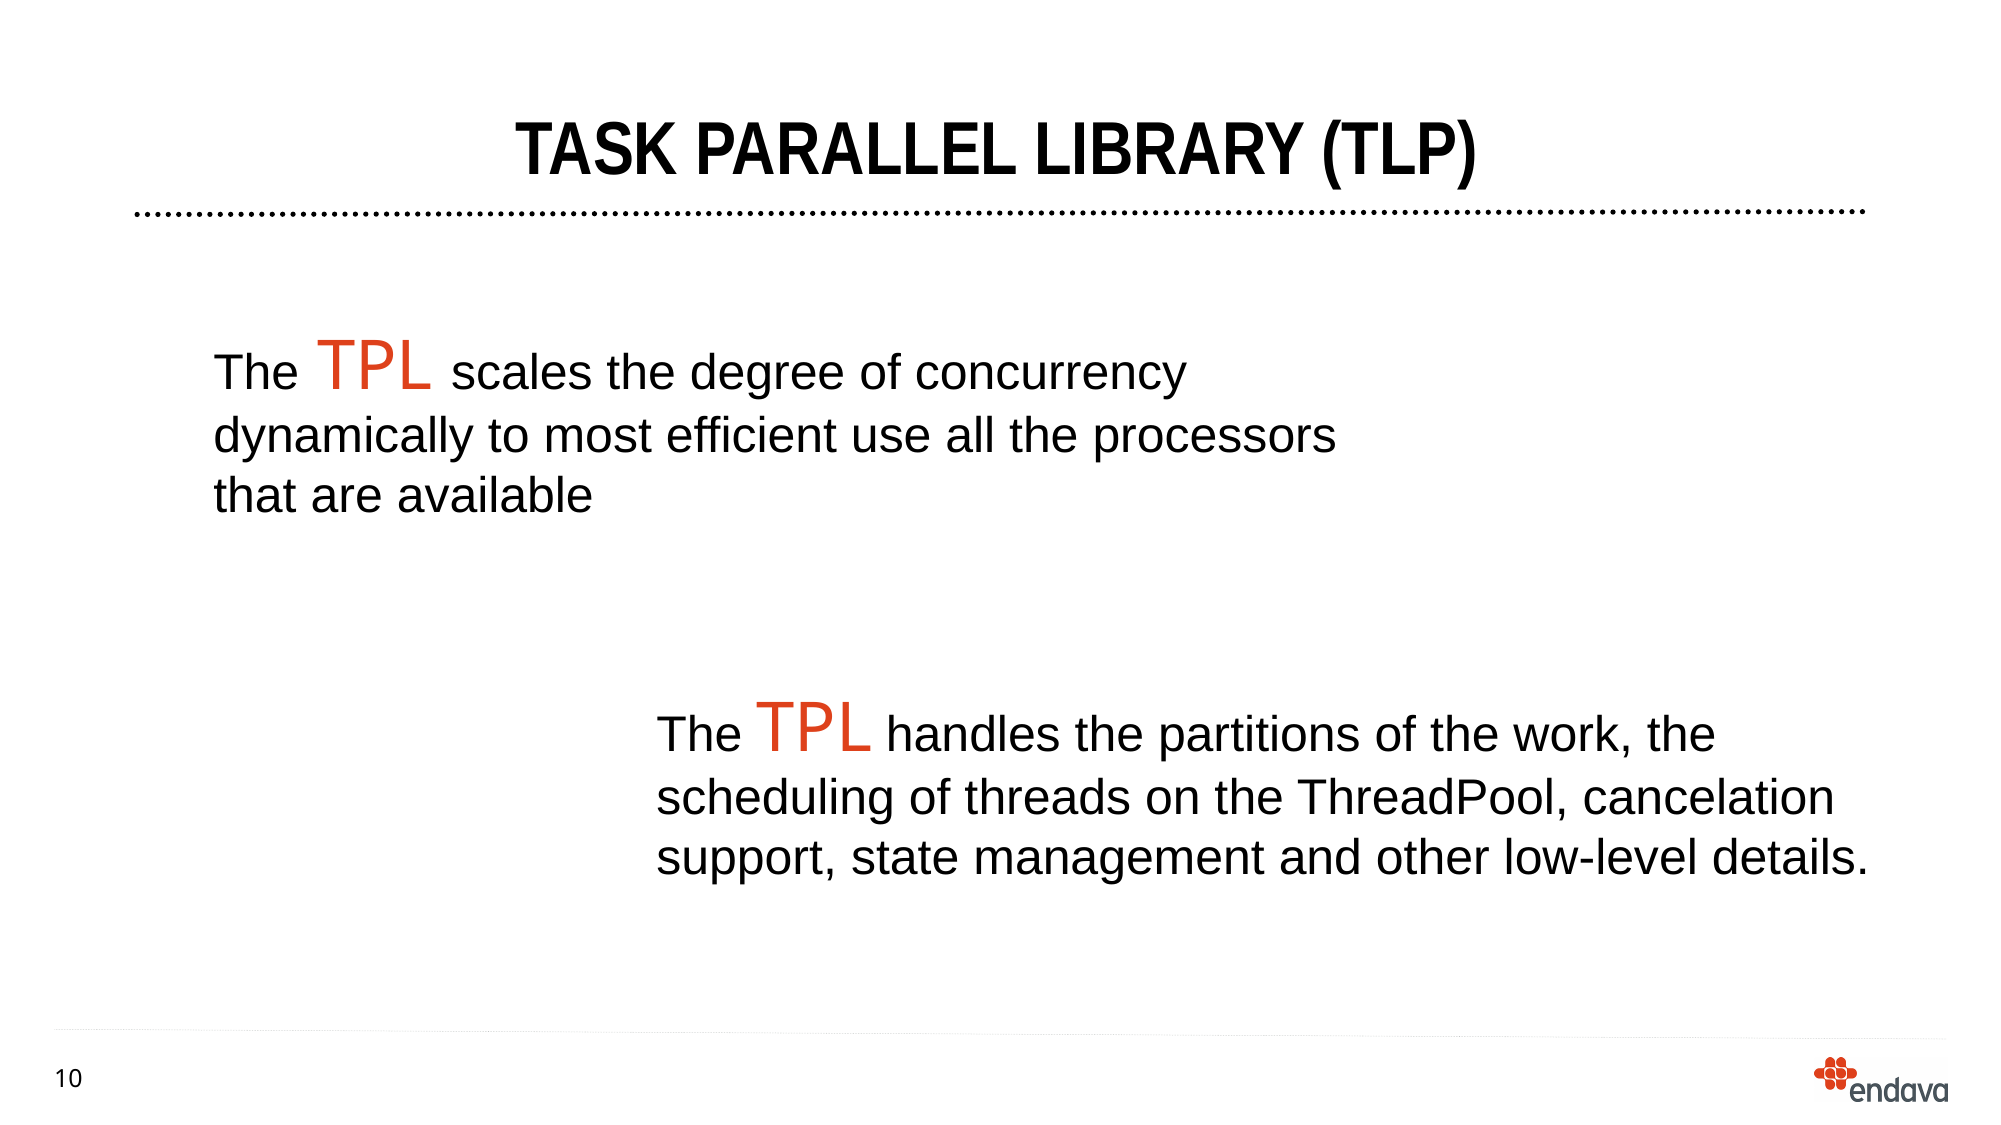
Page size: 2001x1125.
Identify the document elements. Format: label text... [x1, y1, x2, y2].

text_box The TPL handles the partitions of the work, the scheduling of threads on the ThreadPool, cancelation support, state management and other low-level details. [641, 674, 1937, 893]
picture [1814, 1057, 1948, 1102]
text_box The TPL scales the degree of concurrency dynamically to most efficient use all the processors that are available [198, 313, 1422, 576]
title Task parallel library (TLP) [198, 26, 1812, 195]
